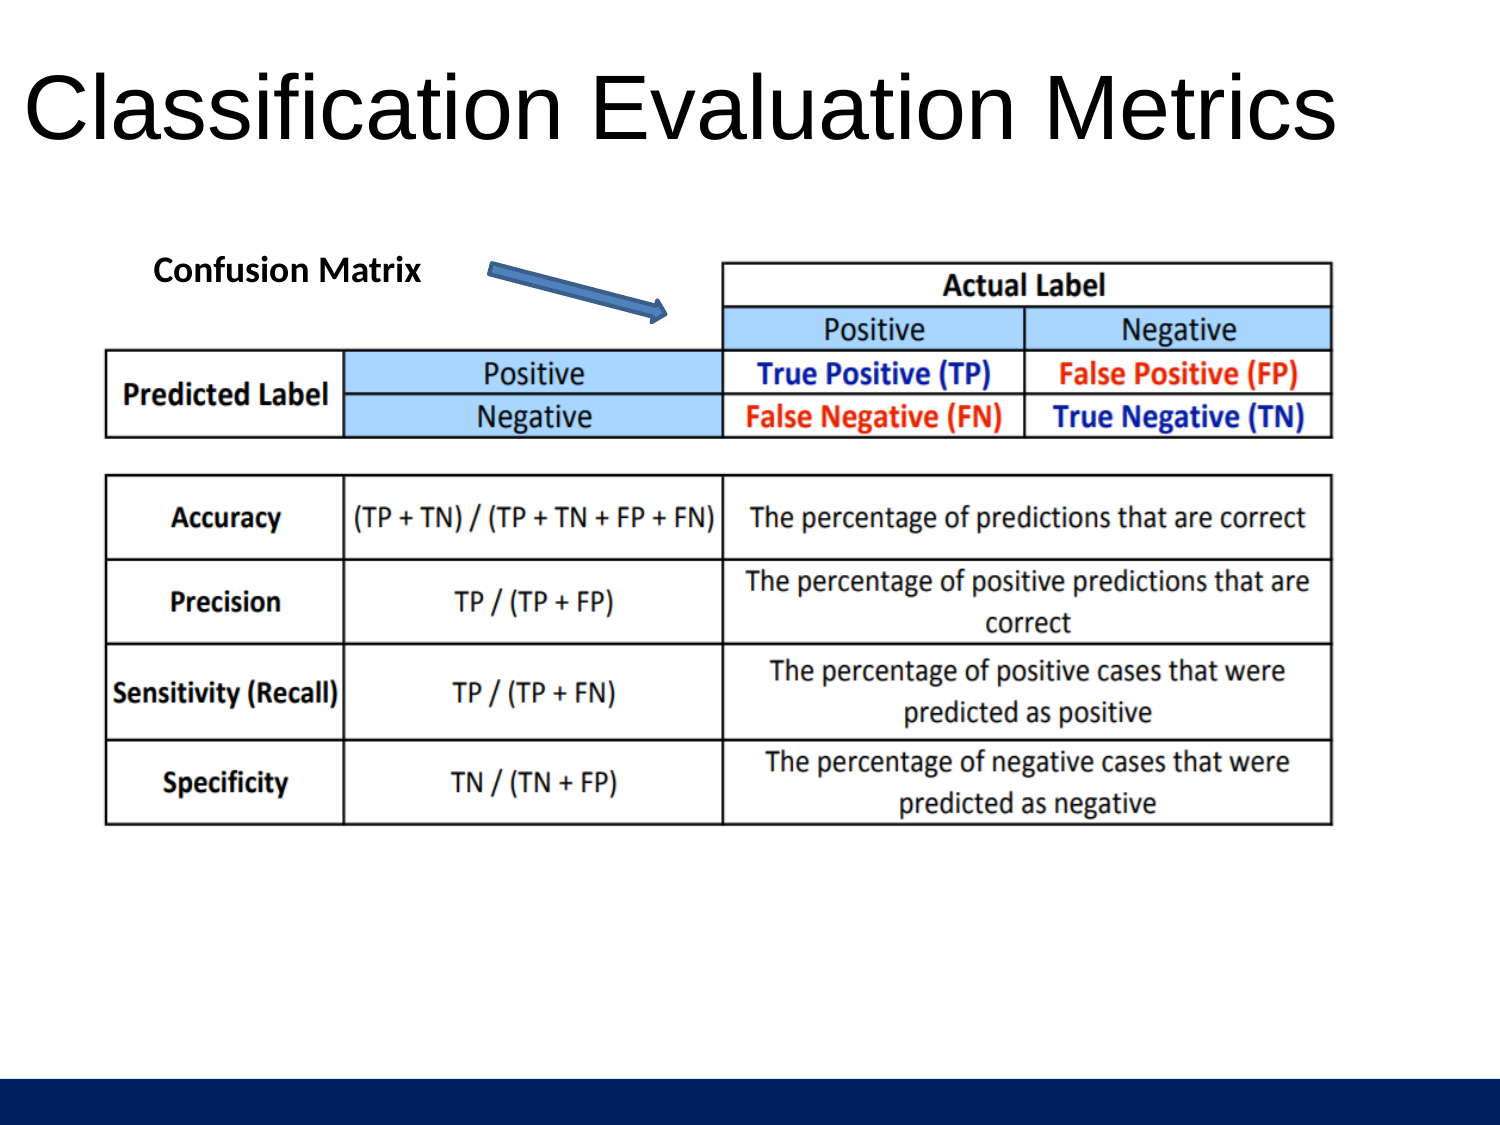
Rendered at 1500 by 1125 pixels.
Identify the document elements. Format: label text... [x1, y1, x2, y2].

title Classification Evaluation Metrics [23, 47, 1475, 159]
picture [99, 187, 1351, 857]
